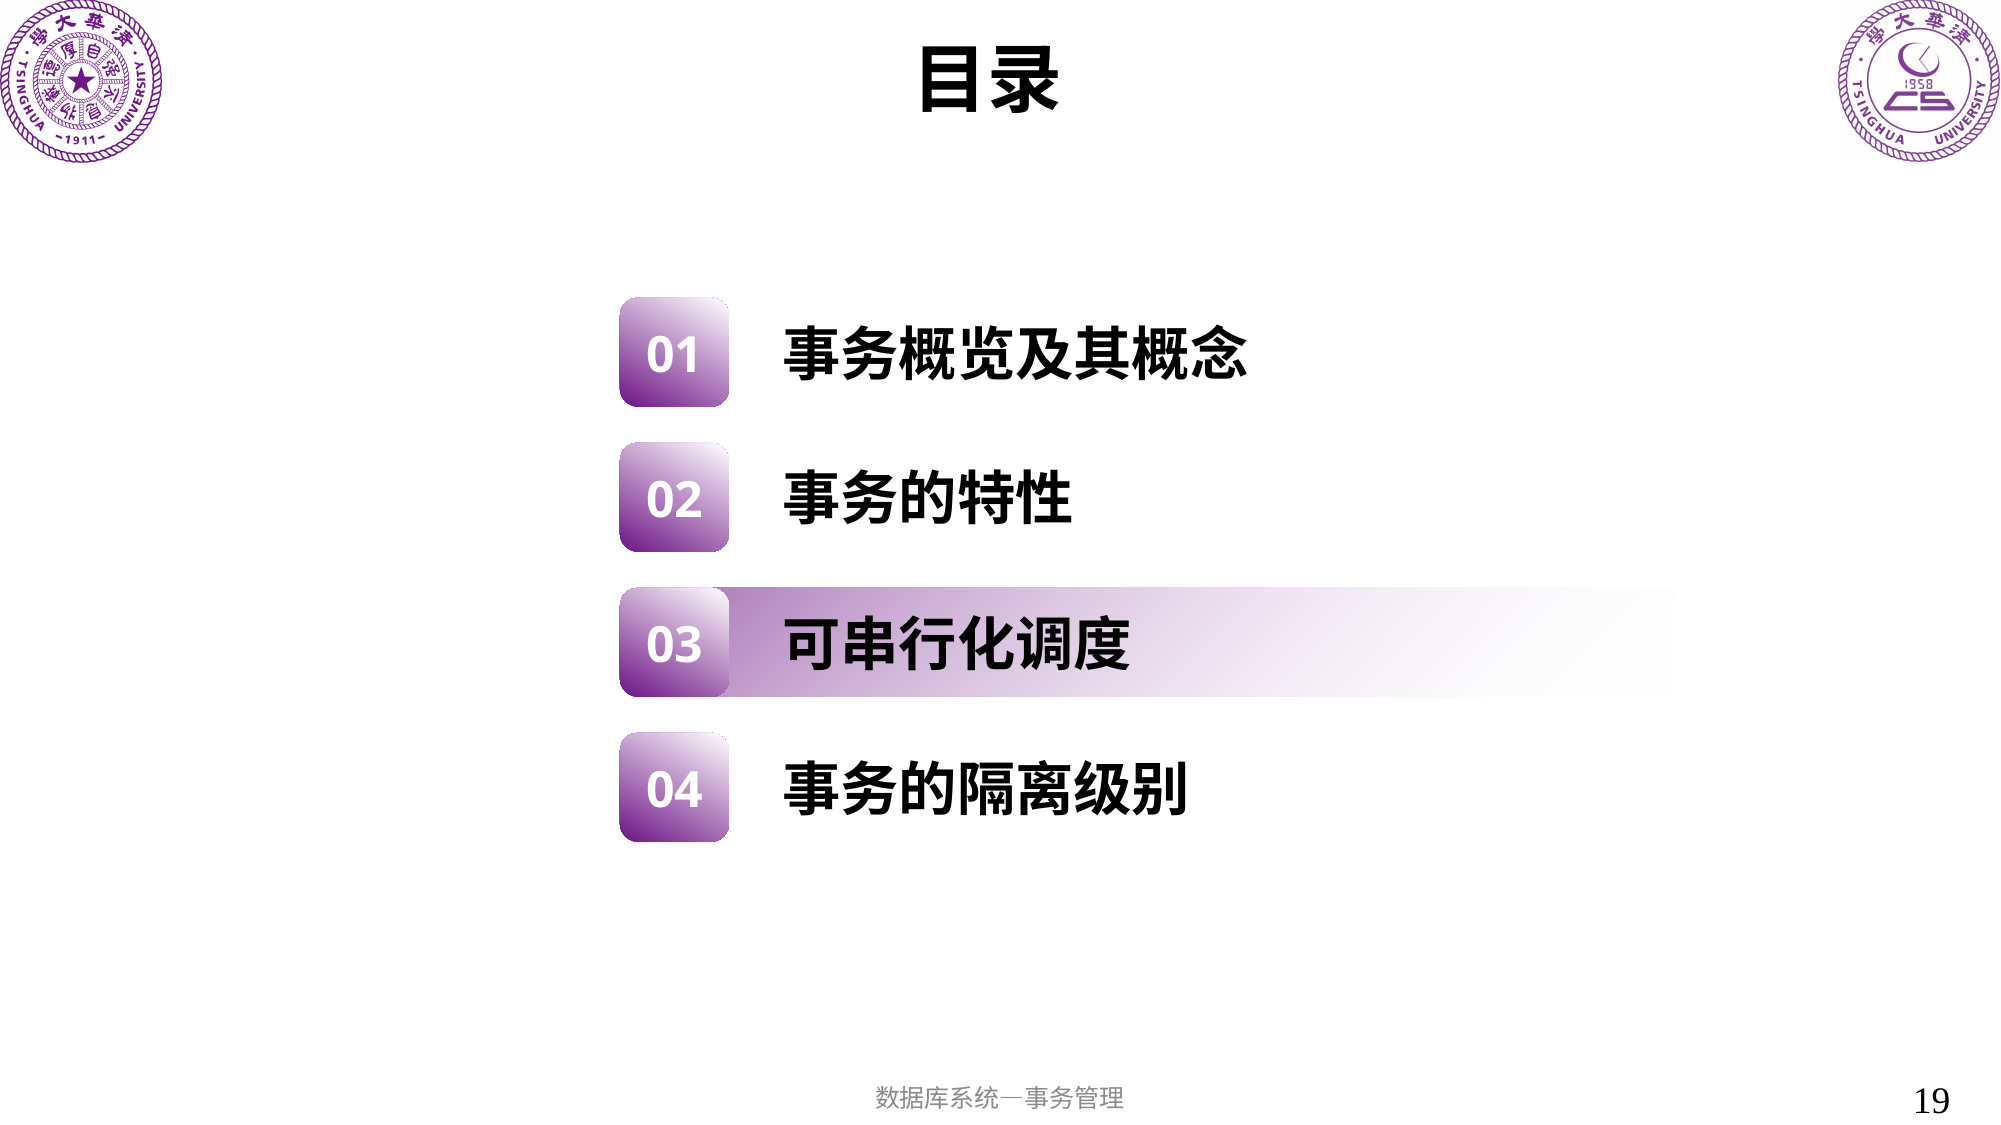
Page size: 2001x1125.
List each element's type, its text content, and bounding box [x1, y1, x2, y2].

slide_number 19 [1898, 1069, 2000, 1125]
footer 数据库系统—事务管理 [662, 1069, 1338, 1125]
text_box 目录 [159, 21, 1815, 133]
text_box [619, 732, 1381, 843]
picture [1838, 0, 2000, 162]
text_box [619, 587, 1381, 698]
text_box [619, 442, 1381, 553]
text_box [685, 585, 1676, 699]
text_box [619, 297, 1381, 407]
picture [0, 0, 162, 163]
